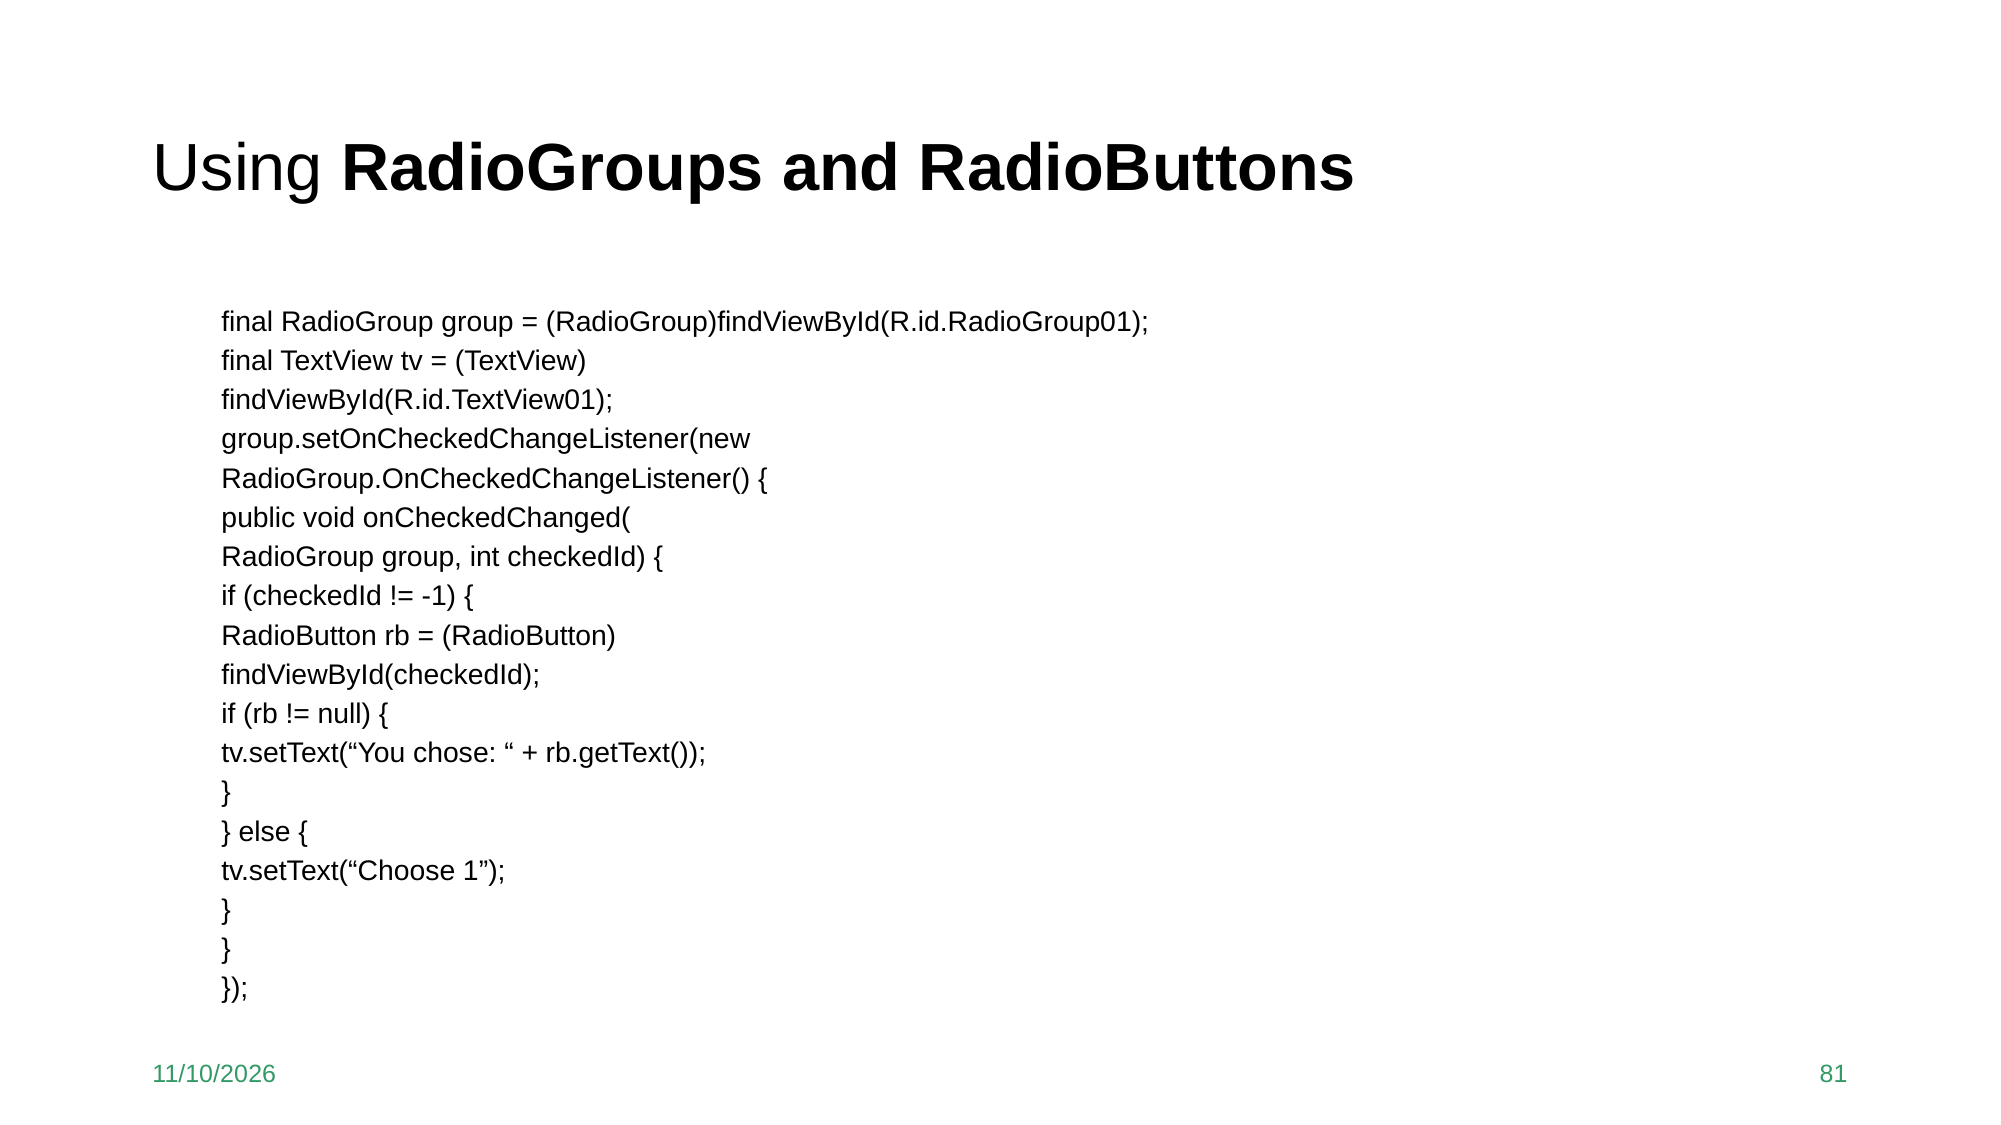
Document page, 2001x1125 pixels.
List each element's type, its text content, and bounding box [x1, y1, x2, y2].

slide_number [137, 1042, 588, 1103]
slide_number 81 [1412, 1042, 1863, 1103]
title Using RadioGroups and RadioButtons [137, 59, 1863, 278]
list final RadioGroup group = (RadioGroup)findViewById(R.id.RadioGroup01); final TextView tv = (TextView) findViewById(R.id.TextView01); group.setOnCheckedChangeListener(new RadioGroup.OnCheckedChangeListener() { public void onCheckedChanged( RadioGroup group, int checkedId) { if (checkedId != -1) { RadioButton rb = (RadioButton) findViewById(checkedId); if (rb != null) { tv.setText(“You chose: “ + rb.getText()); } } else { tv.setText(“Choose 1”); } } }); [137, 299, 1863, 1014]
